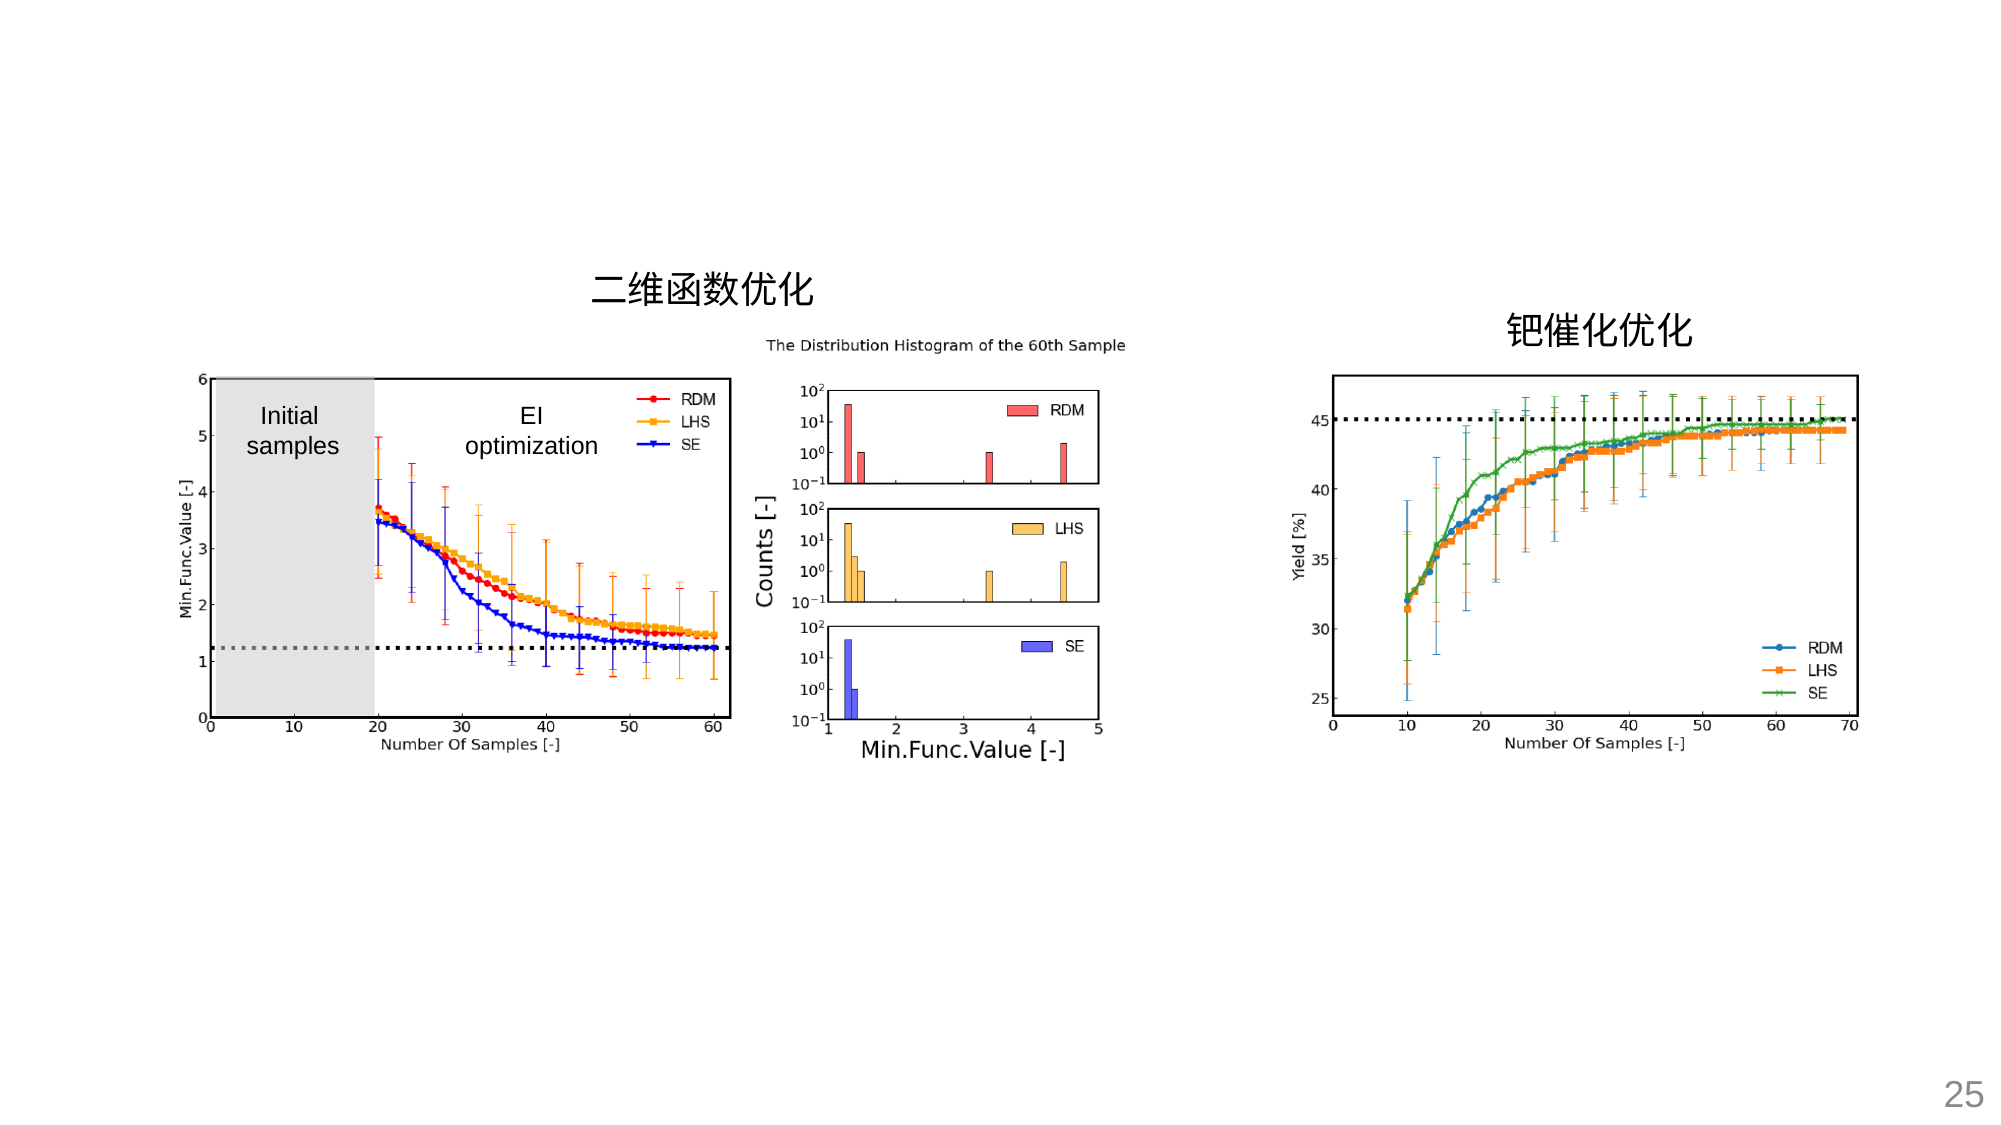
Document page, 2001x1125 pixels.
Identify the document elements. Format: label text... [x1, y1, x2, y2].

picture [172, 335, 1143, 765]
slide_number 25 [1550, 1062, 2000, 1123]
picture [1267, 369, 1877, 759]
text_box 钯催化优化 [1491, 299, 1785, 360]
text_box 二维函数优化 [575, 258, 869, 319]
